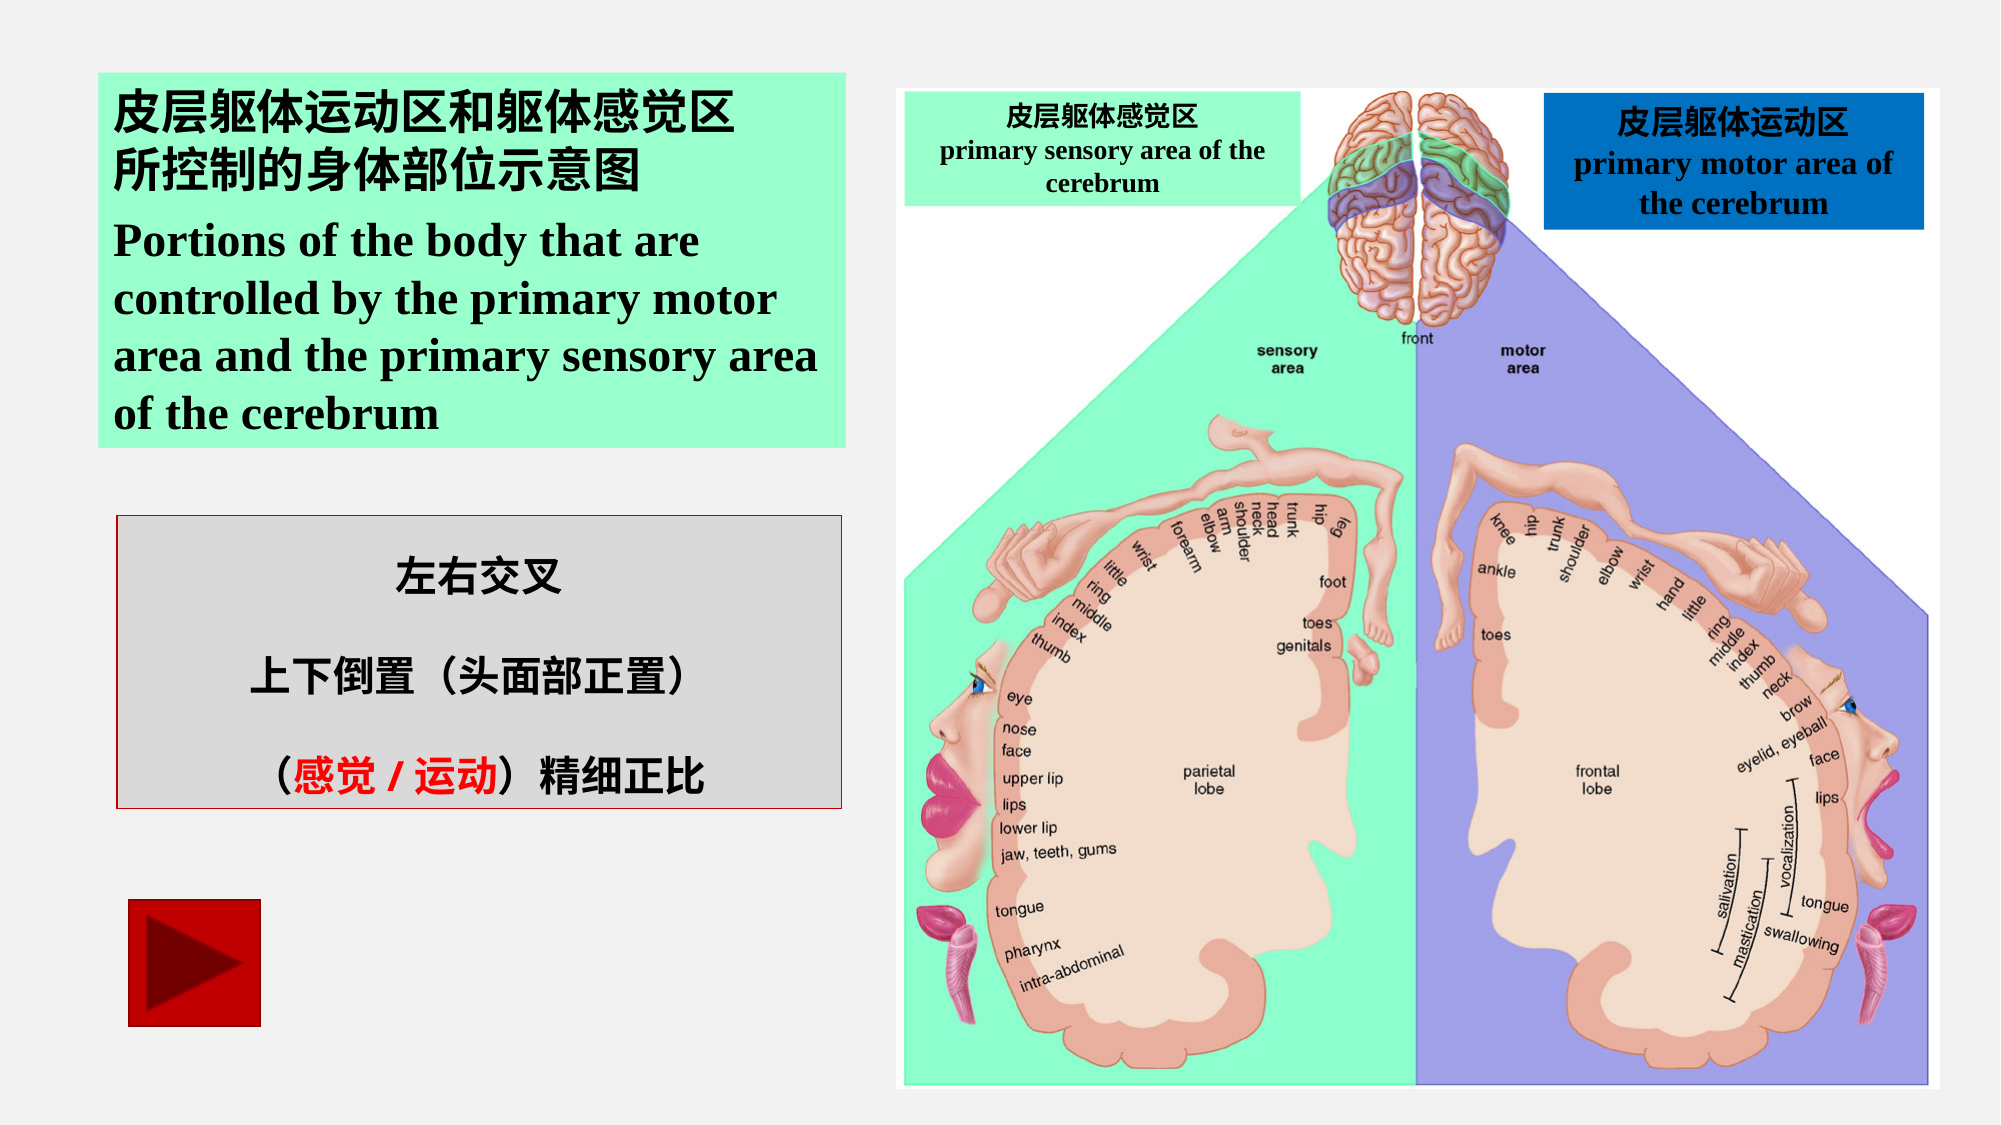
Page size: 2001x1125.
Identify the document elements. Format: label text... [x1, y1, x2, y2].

text_box 皮层躯体运动区和躯体感觉区 所控制的身体部位示意图 Portions of the body that are controlled by the primary motor area and the primary sensory area of the cerebrum [98, 72, 846, 448]
picture [896, 88, 1940, 1089]
text_box [128, 899, 261, 1027]
text_box 左右交叉 上下倒置（头面部正置） （感觉/运动）精细正比 [117, 515, 842, 809]
